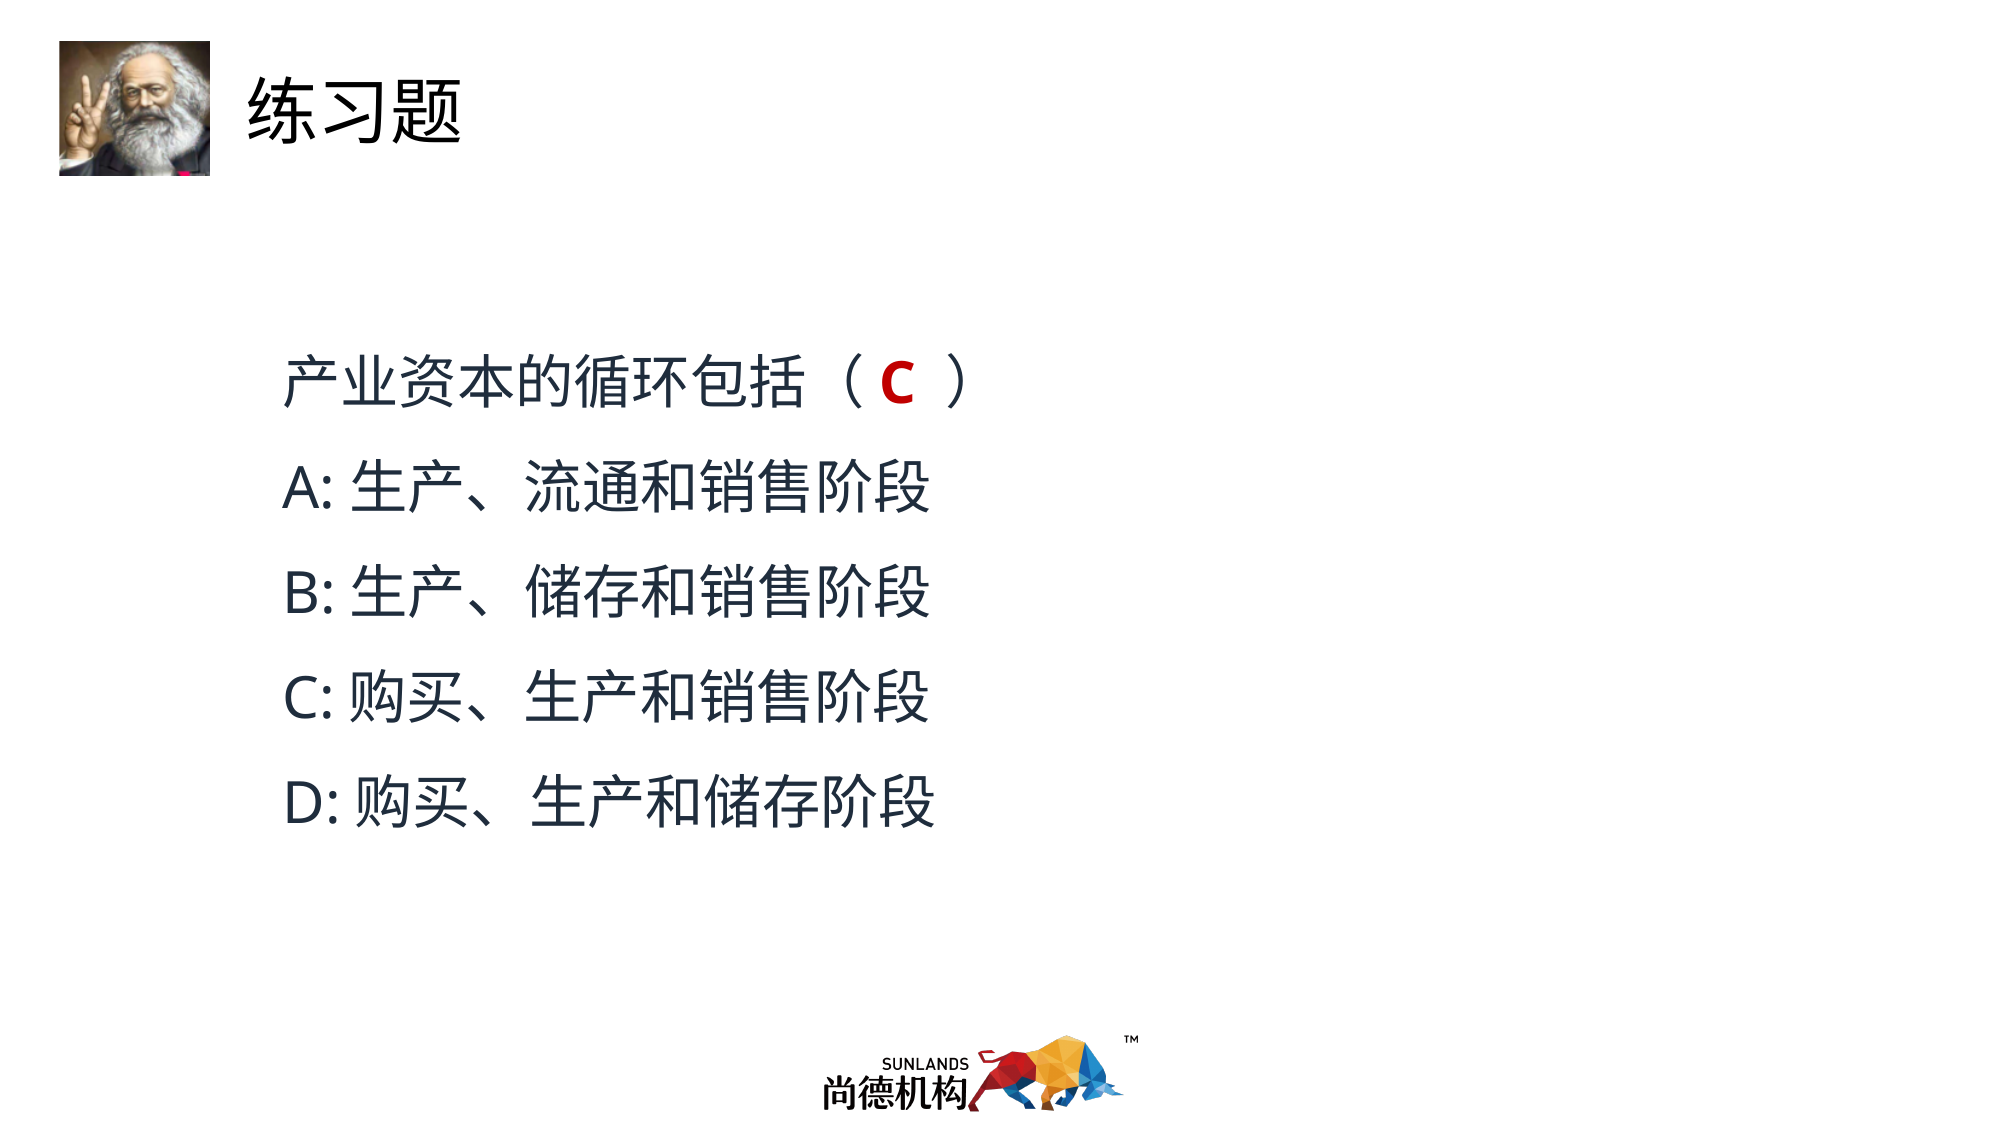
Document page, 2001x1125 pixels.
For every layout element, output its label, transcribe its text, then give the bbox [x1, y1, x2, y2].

text_box 产业资本的循环包括（C ） A:生产、流通和销售阶段 B:生产、储存和销售阶段 C:购买、生产和销售阶段 D:购买、生产和储存阶段 [267, 302, 1268, 843]
picture [59, 41, 210, 176]
picture [642, 861, 1320, 1125]
